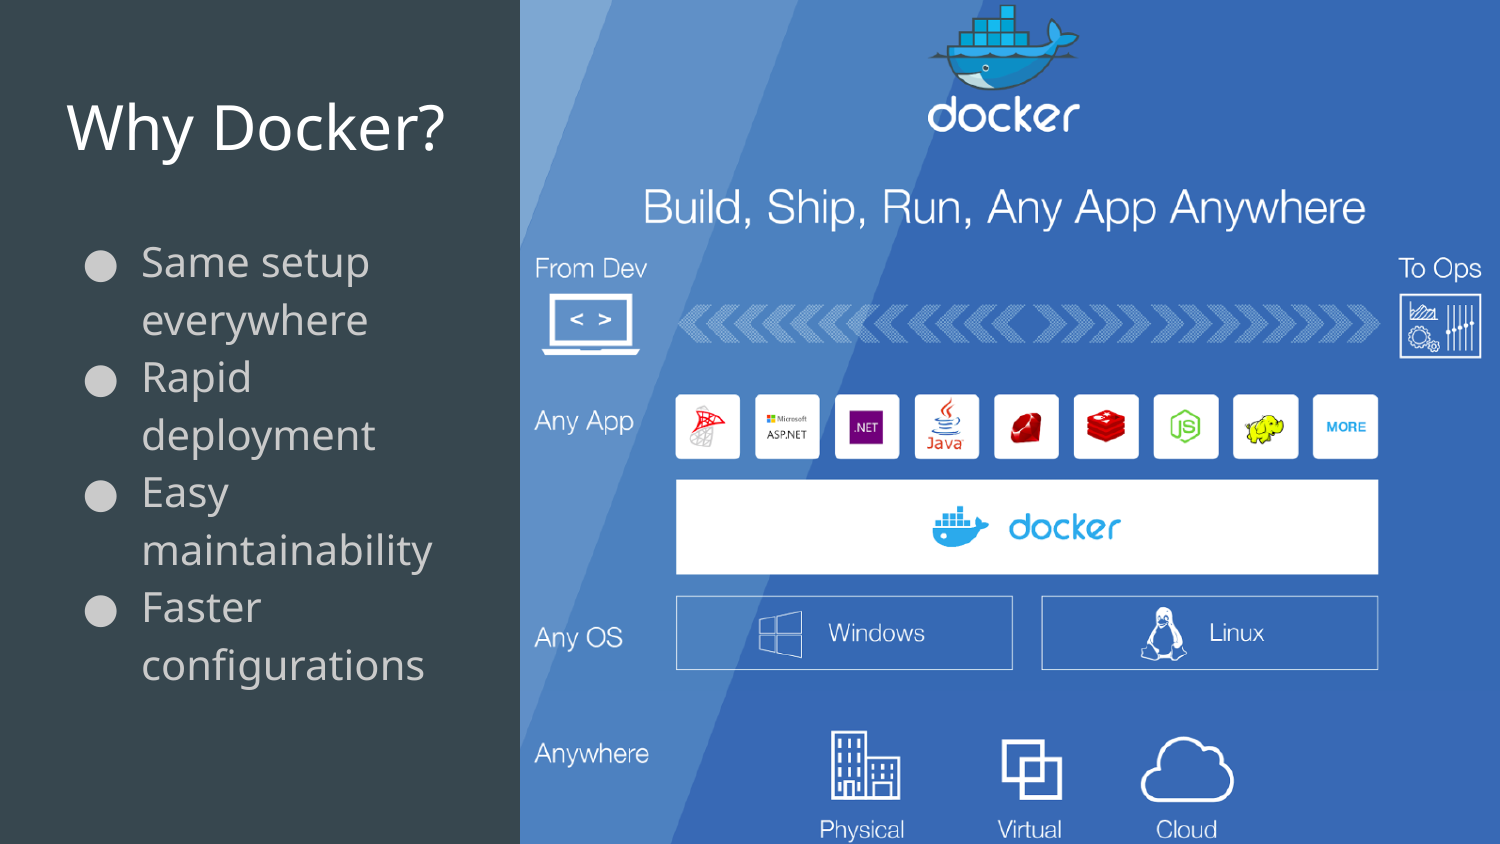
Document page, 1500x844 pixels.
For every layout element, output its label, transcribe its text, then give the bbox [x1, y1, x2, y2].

picture [520, 0, 1500, 844]
list Same setup everywhere Rapid deployment Easy maintainability Faster configurations [51, 213, 499, 782]
title Why Docker? [51, 72, 499, 167]
